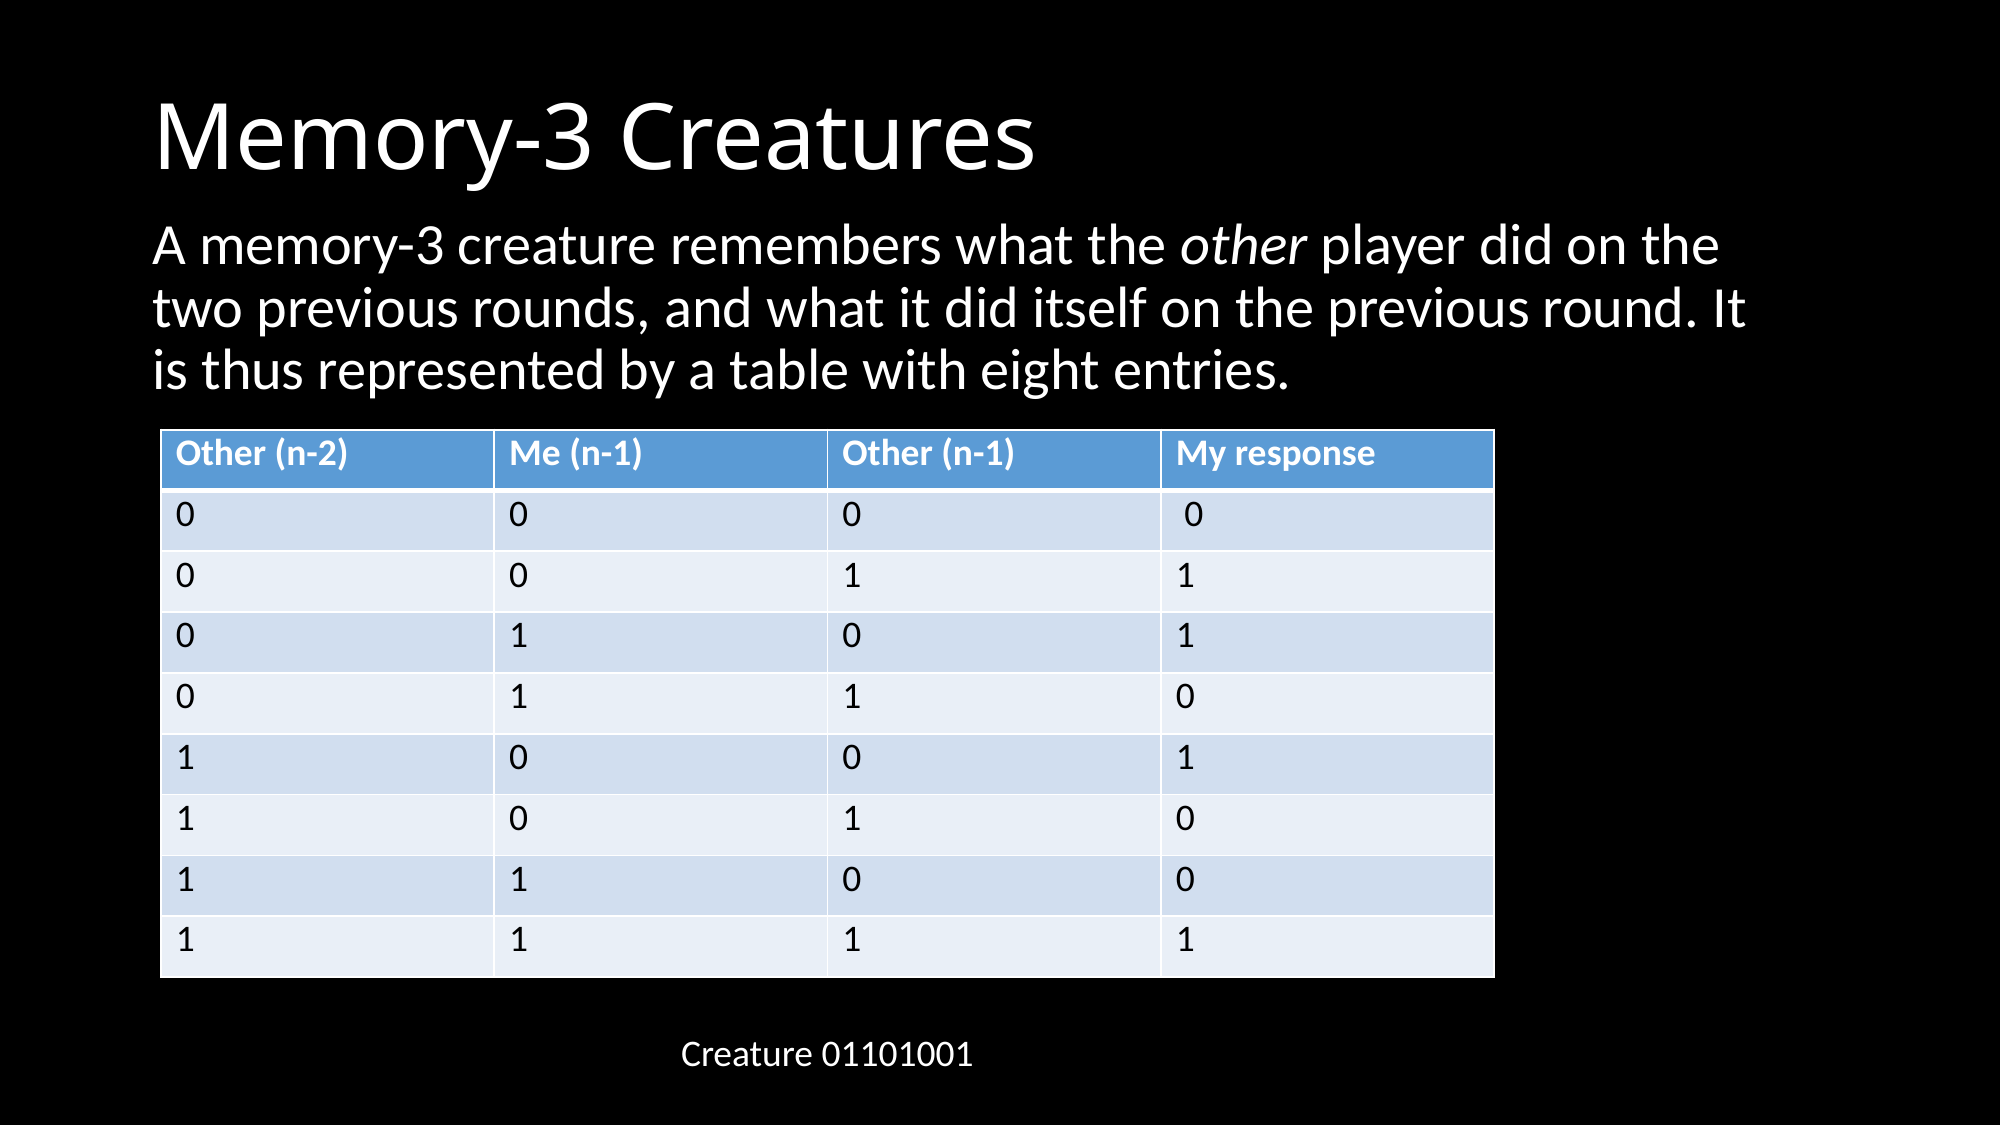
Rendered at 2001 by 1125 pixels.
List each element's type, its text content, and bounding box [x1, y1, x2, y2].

table_cell 1 [495, 613, 827, 672]
table_cell 0 [828, 613, 1160, 672]
table_cell 0 [1162, 795, 1493, 855]
table_header Other (n-1) [828, 431, 1160, 488]
table_cell 0 [495, 795, 827, 855]
table_cell 0 [1162, 856, 1493, 915]
table_cell 1 [828, 917, 1160, 976]
list A memory-3 creature remembers what the other player did on the two previous rounds, and what it did itself on the previous round. It is thus represented by a table with eight entries. [137, 206, 1798, 430]
table_cell 0 [495, 493, 827, 550]
title Memory-3 Creatures [137, 31, 1863, 249]
table_cell 1 [1162, 735, 1493, 794]
table_cell 0 [495, 735, 827, 794]
table_cell 0 [162, 613, 493, 672]
table_cell 0 [1162, 493, 1493, 550]
table_cell 1 [495, 917, 827, 976]
table_cell 1 [1162, 613, 1493, 672]
table_cell 1 [828, 552, 1160, 611]
table_cell 0 [1162, 674, 1493, 733]
table_header Me (n-1) [495, 431, 827, 488]
table_cell 0 [162, 493, 493, 550]
table_cell 1 [162, 795, 493, 855]
table_cell 1 [1162, 917, 1493, 976]
table_cell 1 [162, 917, 493, 976]
table_cell 0 [495, 552, 827, 611]
table_cell 1 [495, 674, 827, 733]
table_cell 0 [828, 493, 1160, 550]
table_cell 1 [162, 856, 493, 915]
text_box Creature 01101001 [666, 1021, 989, 1082]
table_cell 0 [828, 856, 1160, 915]
table_cell 1 [162, 735, 493, 794]
table_cell 0 [162, 674, 493, 733]
table_header My response [1162, 431, 1493, 488]
table_cell 0 [162, 552, 493, 611]
table_header Other (n-2) [162, 431, 493, 488]
table_cell 1 [828, 674, 1160, 733]
table_cell 1 [828, 795, 1160, 855]
table_cell 1 [495, 856, 827, 915]
table_cell 0 [828, 735, 1160, 794]
table_cell 1 [1162, 552, 1493, 611]
